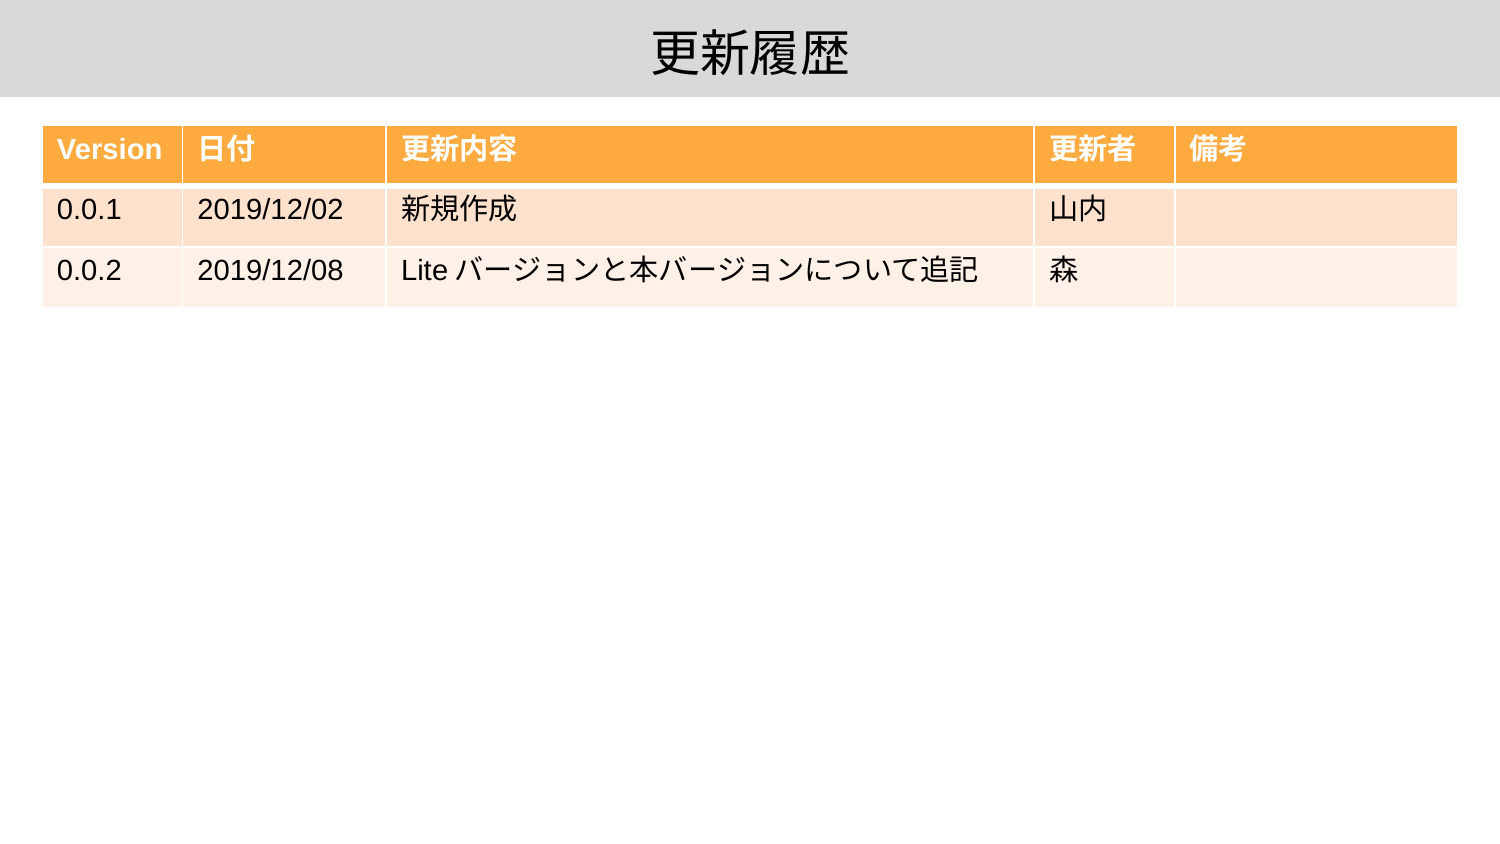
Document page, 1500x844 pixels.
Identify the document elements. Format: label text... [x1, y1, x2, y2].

table_header 更新内容 [387, 126, 1033, 183]
table_cell 0.0.1 [43, 189, 182, 246]
table_cell [1176, 248, 1457, 307]
table_header Version [43, 126, 182, 183]
table_header 日付 [183, 126, 385, 183]
table_cell 0.0.2 [43, 248, 182, 307]
table_cell 2019/12/08 [183, 248, 385, 307]
table_cell Liteバージョンと本バージョンについて追記 [387, 248, 1033, 307]
table_cell 山内 [1035, 189, 1174, 246]
title 更新履歴 [0, 0, 1500, 97]
table_header 更新者 [1035, 126, 1174, 183]
text_box [41, 97, 1500, 733]
table_cell 森 [1035, 248, 1174, 307]
table_cell 新規作成 [387, 189, 1033, 246]
table_cell [1176, 189, 1457, 246]
table_cell 2019/12/02 [183, 189, 385, 246]
table_header 備考 [1176, 126, 1457, 183]
